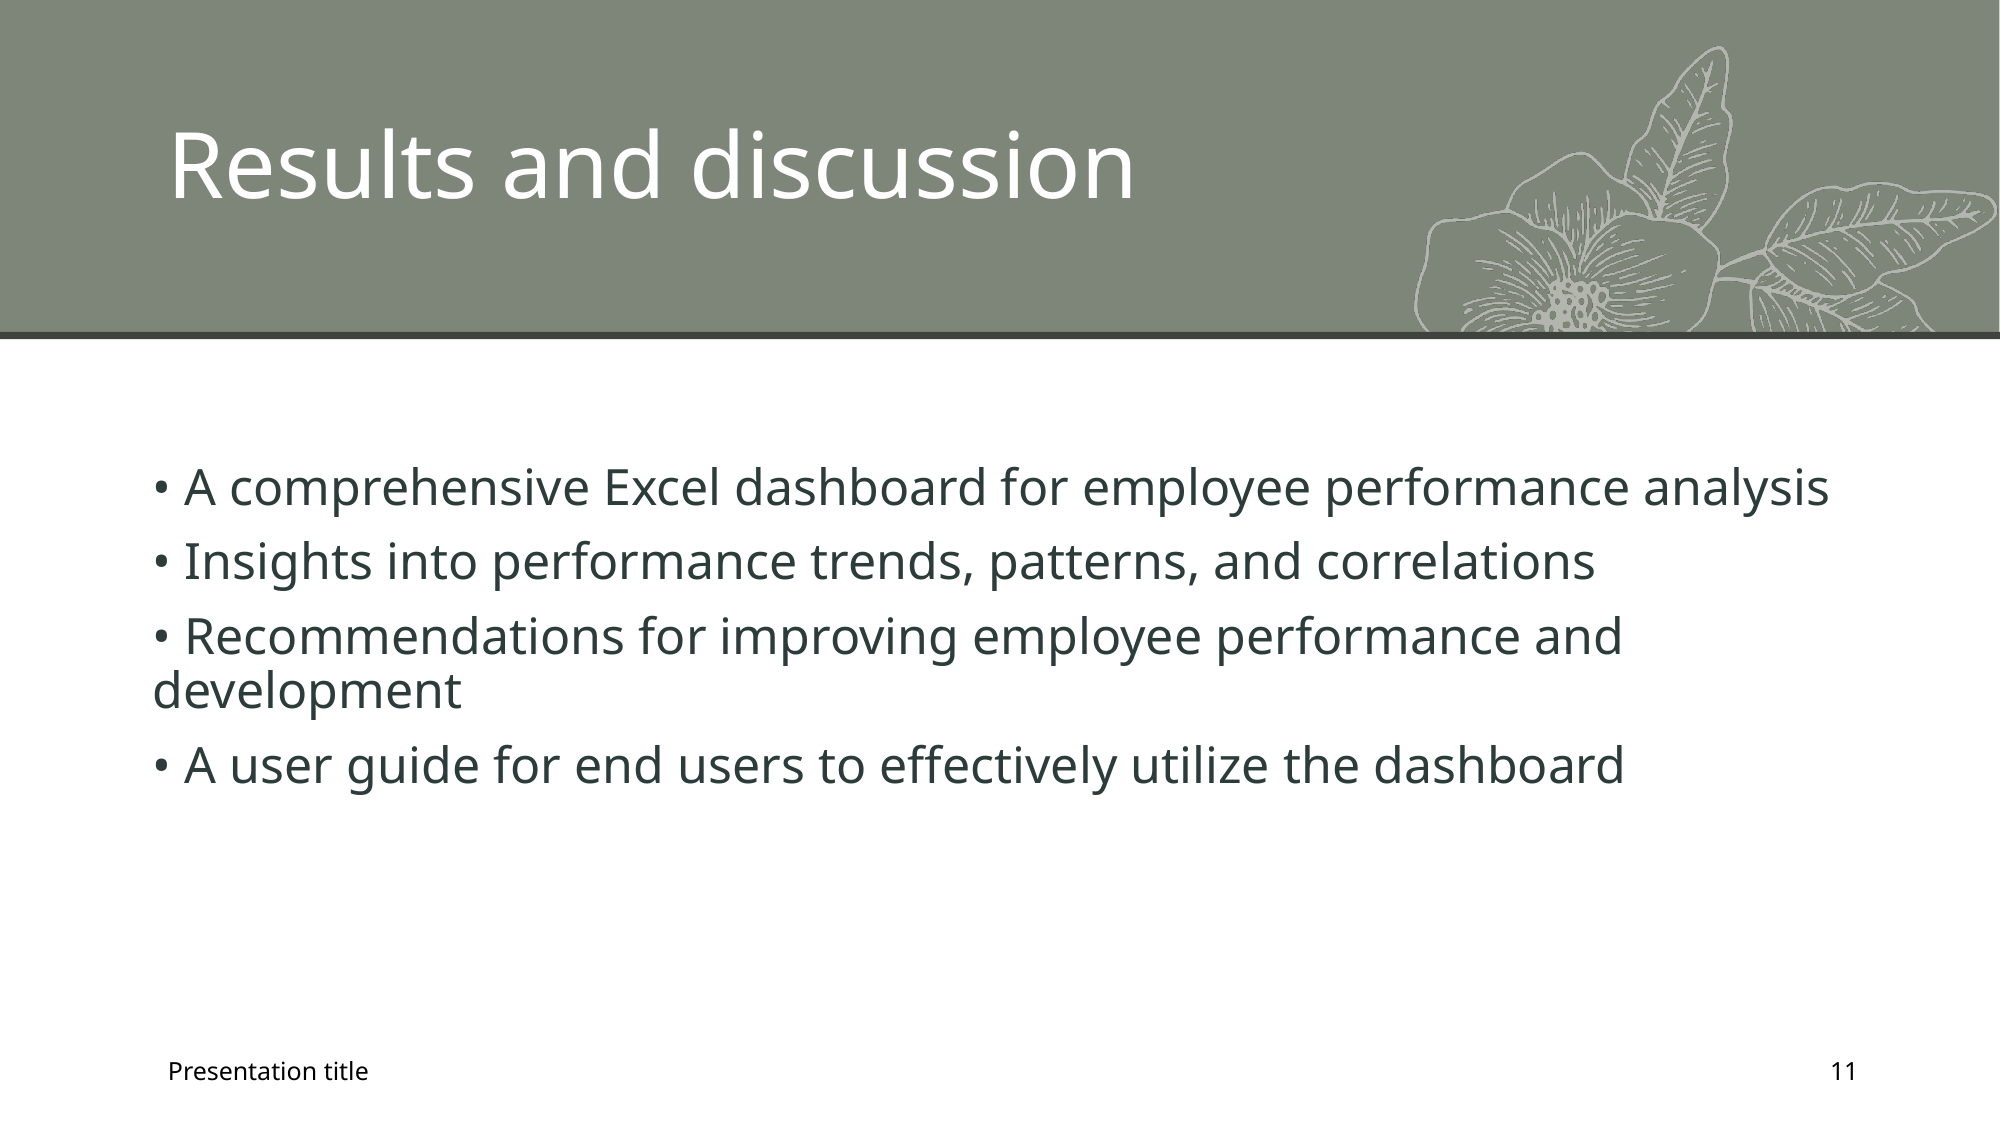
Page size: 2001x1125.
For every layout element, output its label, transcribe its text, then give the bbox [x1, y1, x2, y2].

title Results and discussion [153, 37, 1716, 300]
list • A comprehensive Excel dashboard for employee performance analysis • Insights into performance trends, patterns, and correlations • Recommendations for improving employee performance and development • A user guide for end users to effectively utilize the dashboard [138, 454, 1863, 1011]
footer Presentation title [153, 1042, 828, 1103]
picture [1389, 21, 2001, 336]
slide_number 11 [1744, 1042, 1874, 1103]
